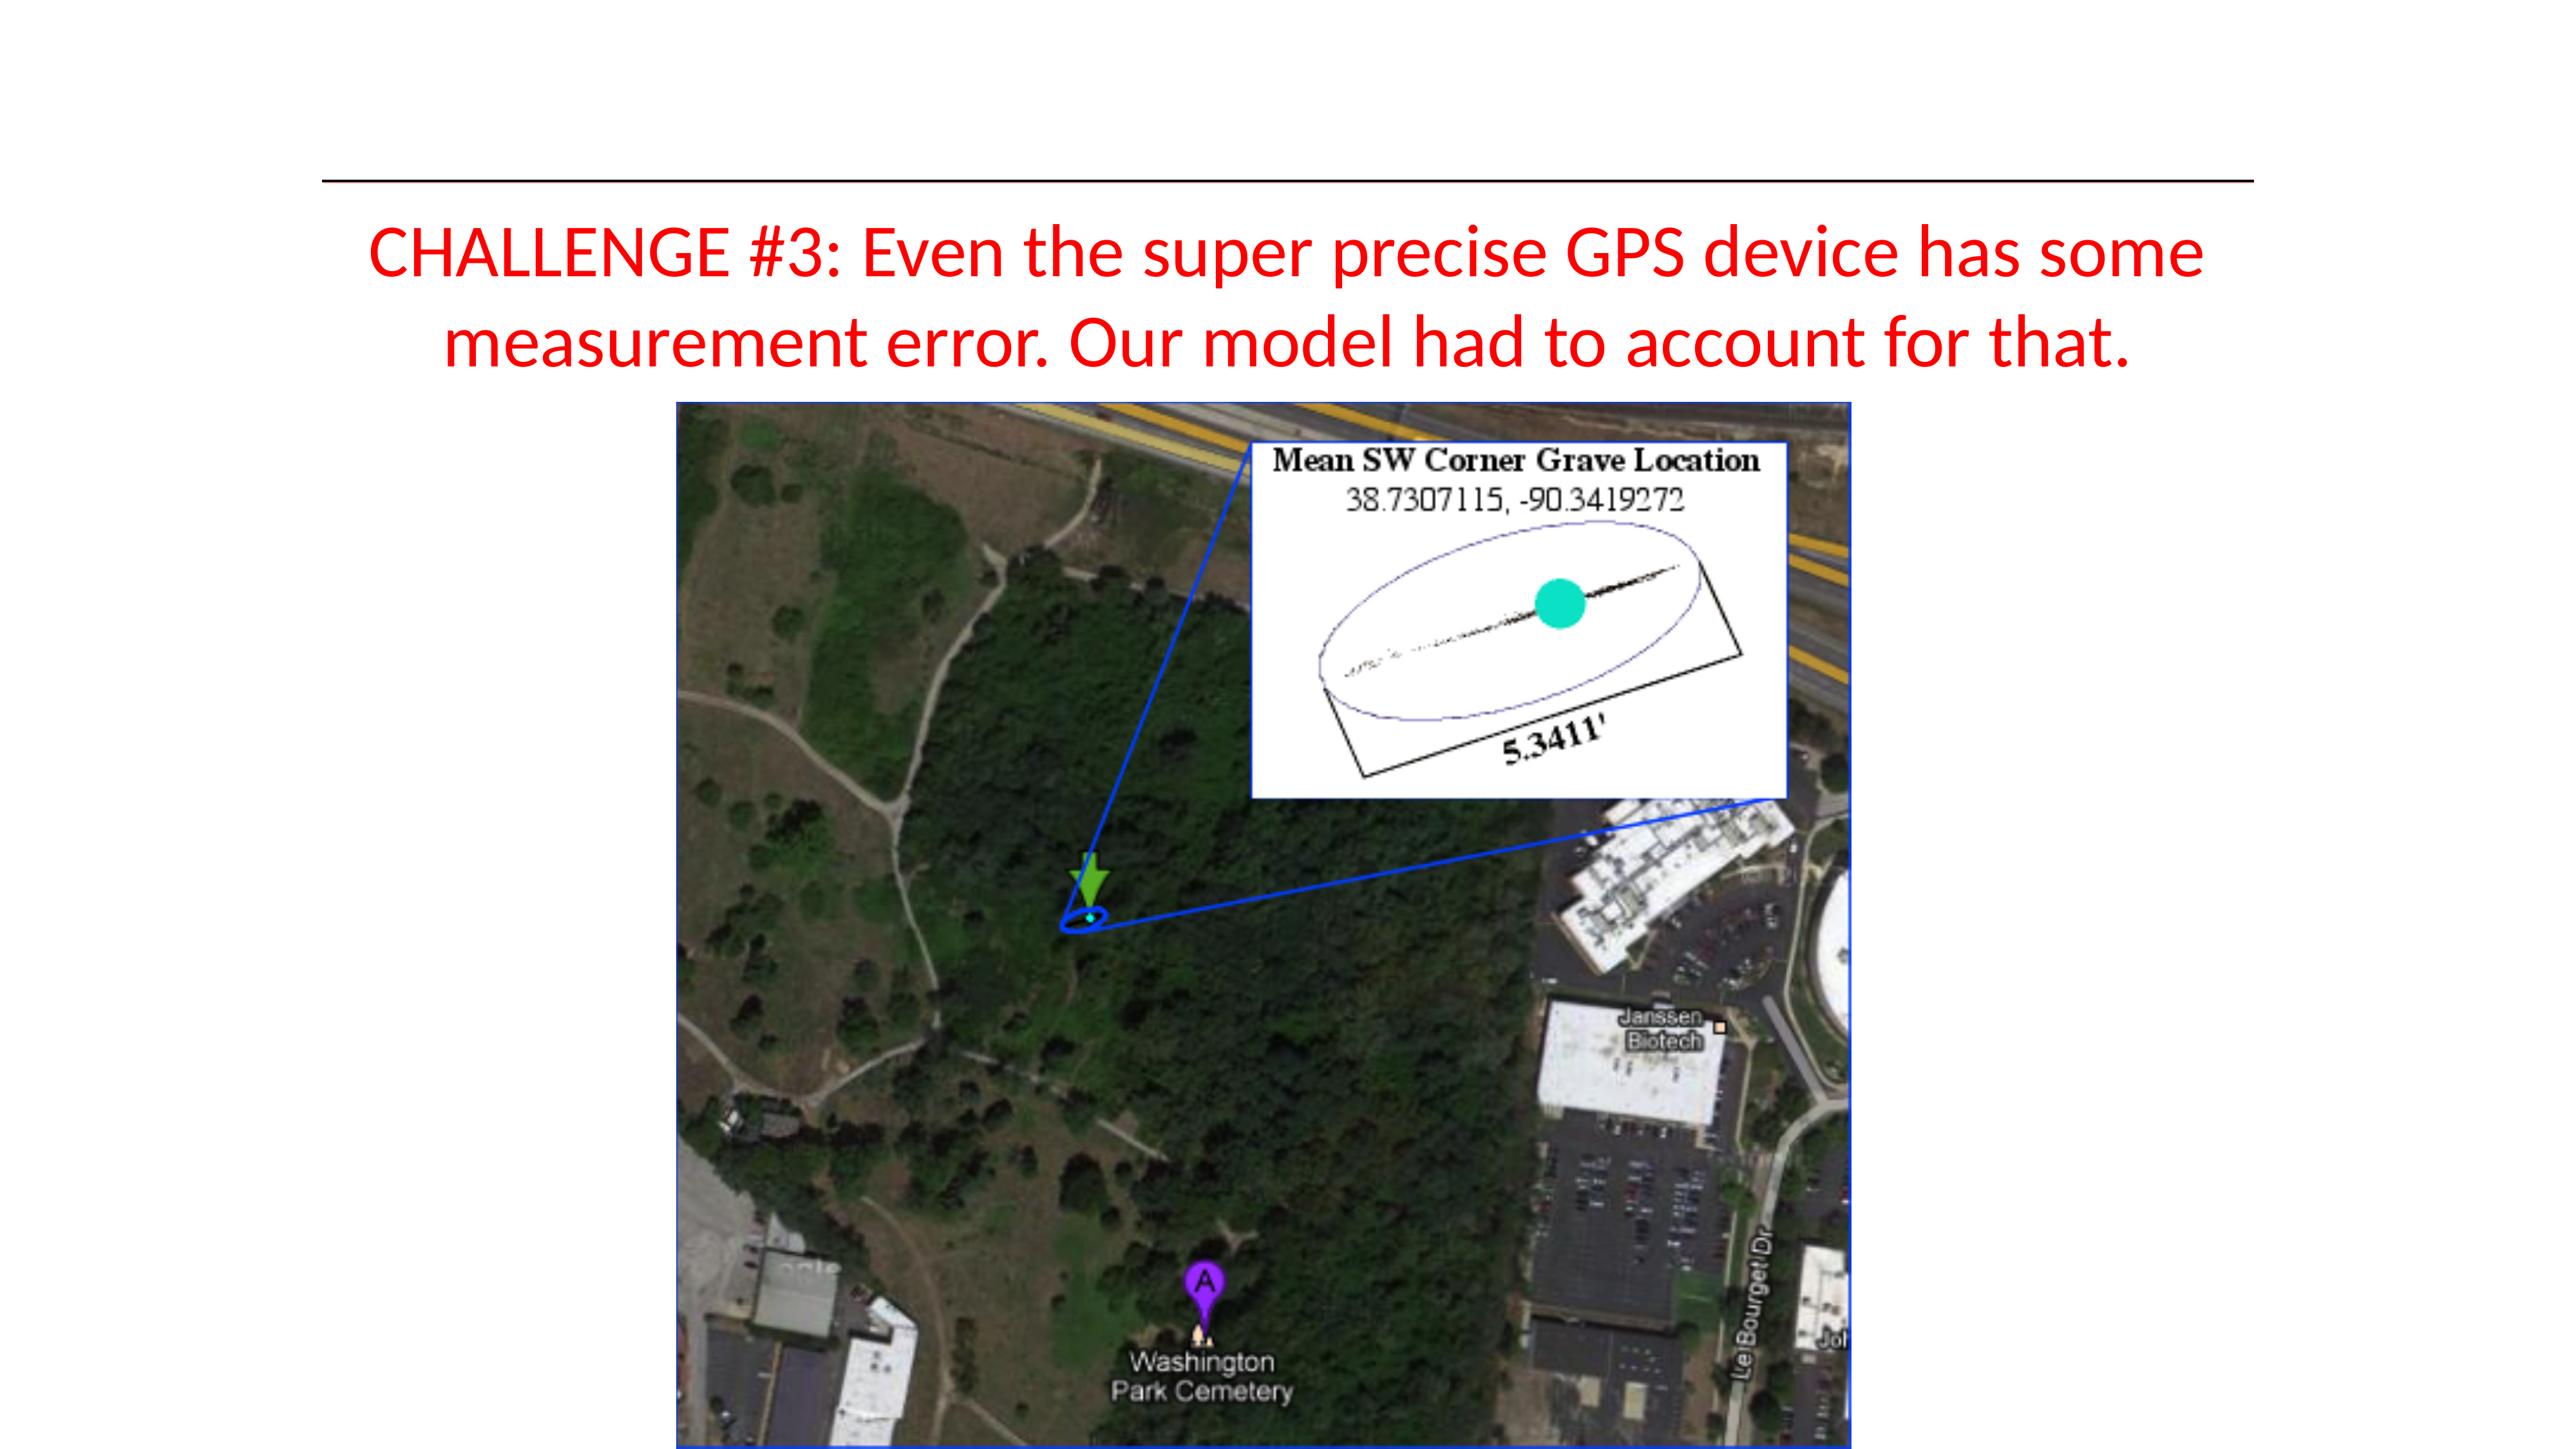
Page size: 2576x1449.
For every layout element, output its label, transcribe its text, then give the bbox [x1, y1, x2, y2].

text_box CHALLENGE #3: Even the super precise GPS device has some measurement error. Our model had to account for that. [321, 196, 2254, 386]
picture [676, 402, 1852, 1449]
